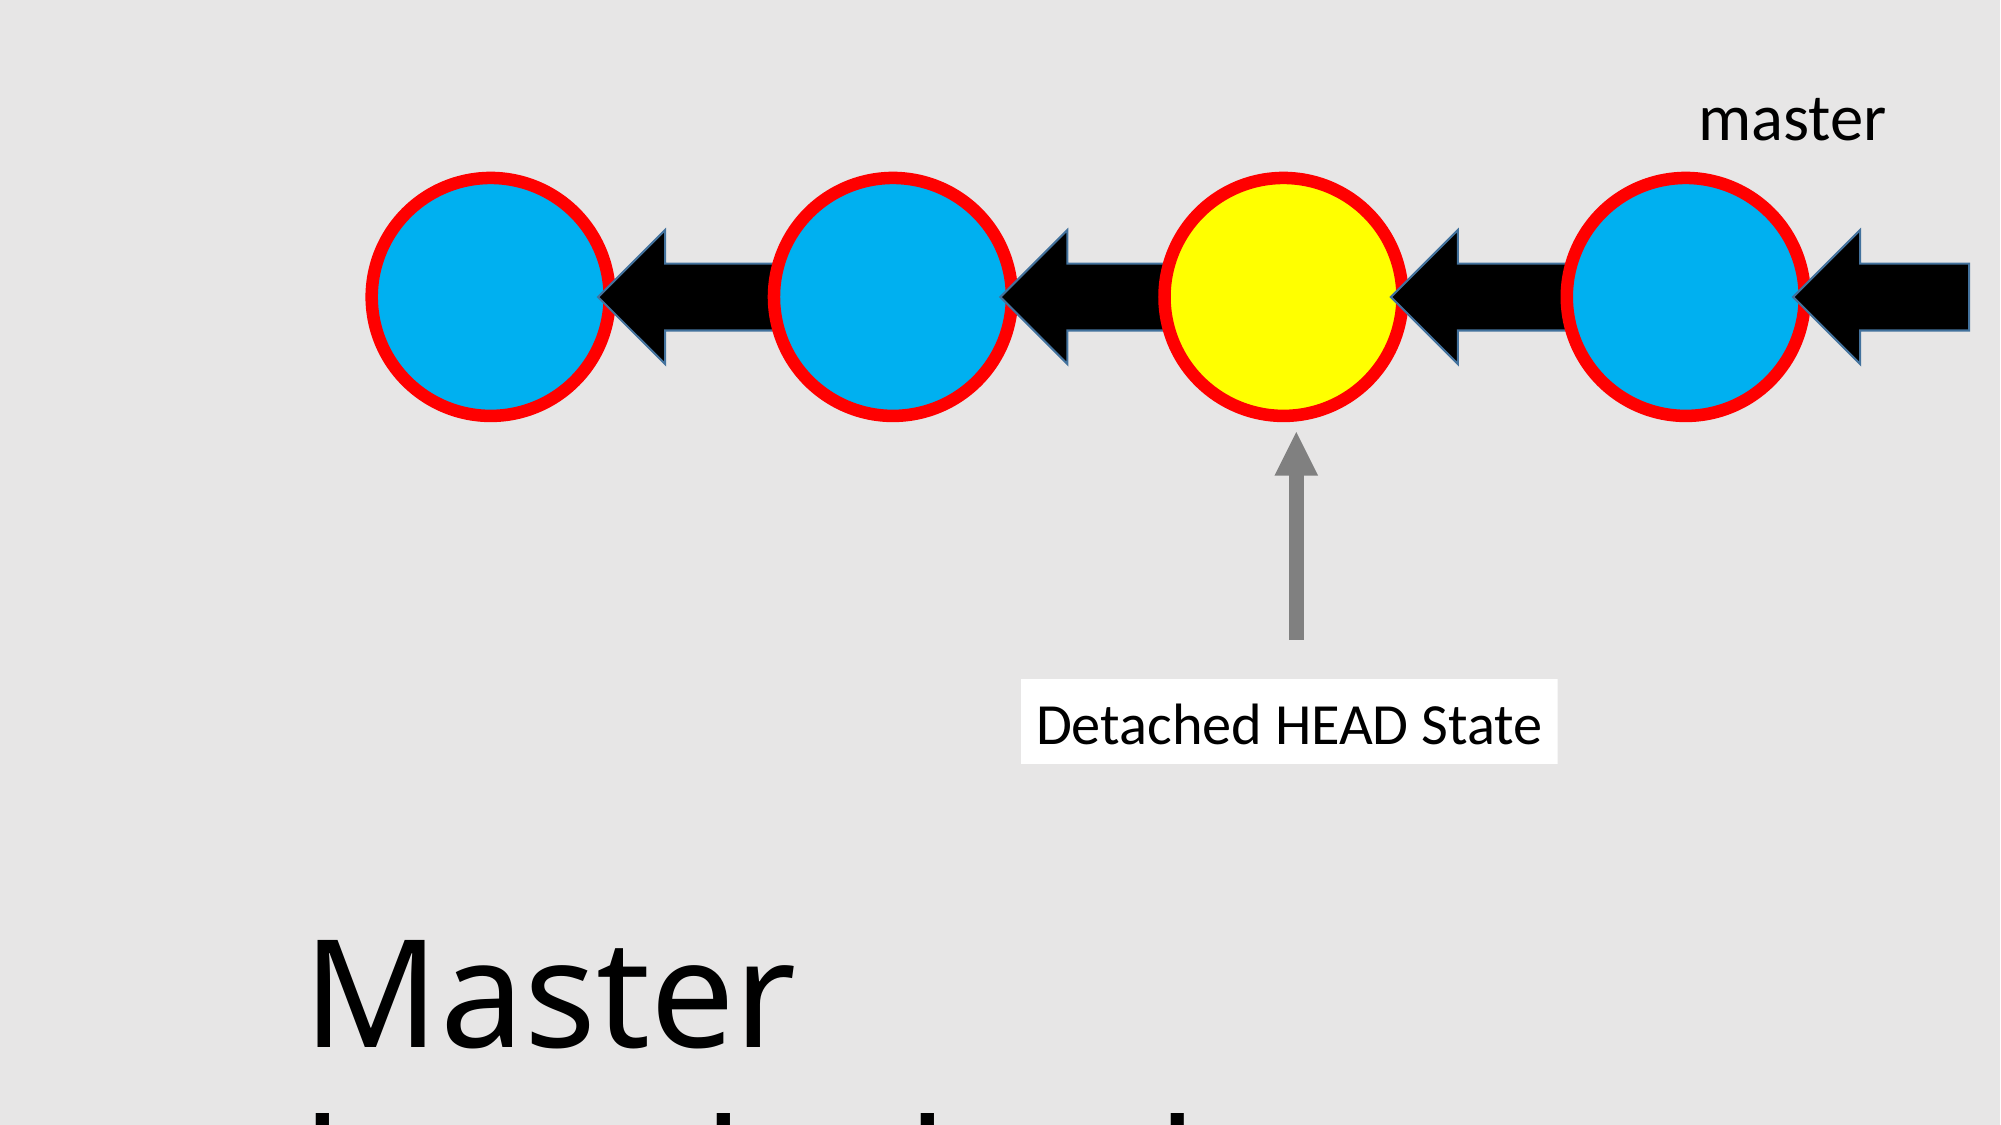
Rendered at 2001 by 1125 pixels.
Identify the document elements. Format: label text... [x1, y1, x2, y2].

text_box [370, 176, 610, 417]
text_box [1565, 176, 1805, 417]
text_box [998, 227, 1168, 367]
text_box [1791, 227, 1971, 367]
text_box Master branch:checkout [289, 889, 2000, 1125]
text_box master [1683, 66, 1903, 161]
text_box [1163, 176, 1403, 417]
text_box [596, 227, 776, 367]
text_box [1389, 227, 1568, 367]
text_box Detached HEAD State [1021, 679, 1558, 764]
text_box [772, 176, 1013, 417]
